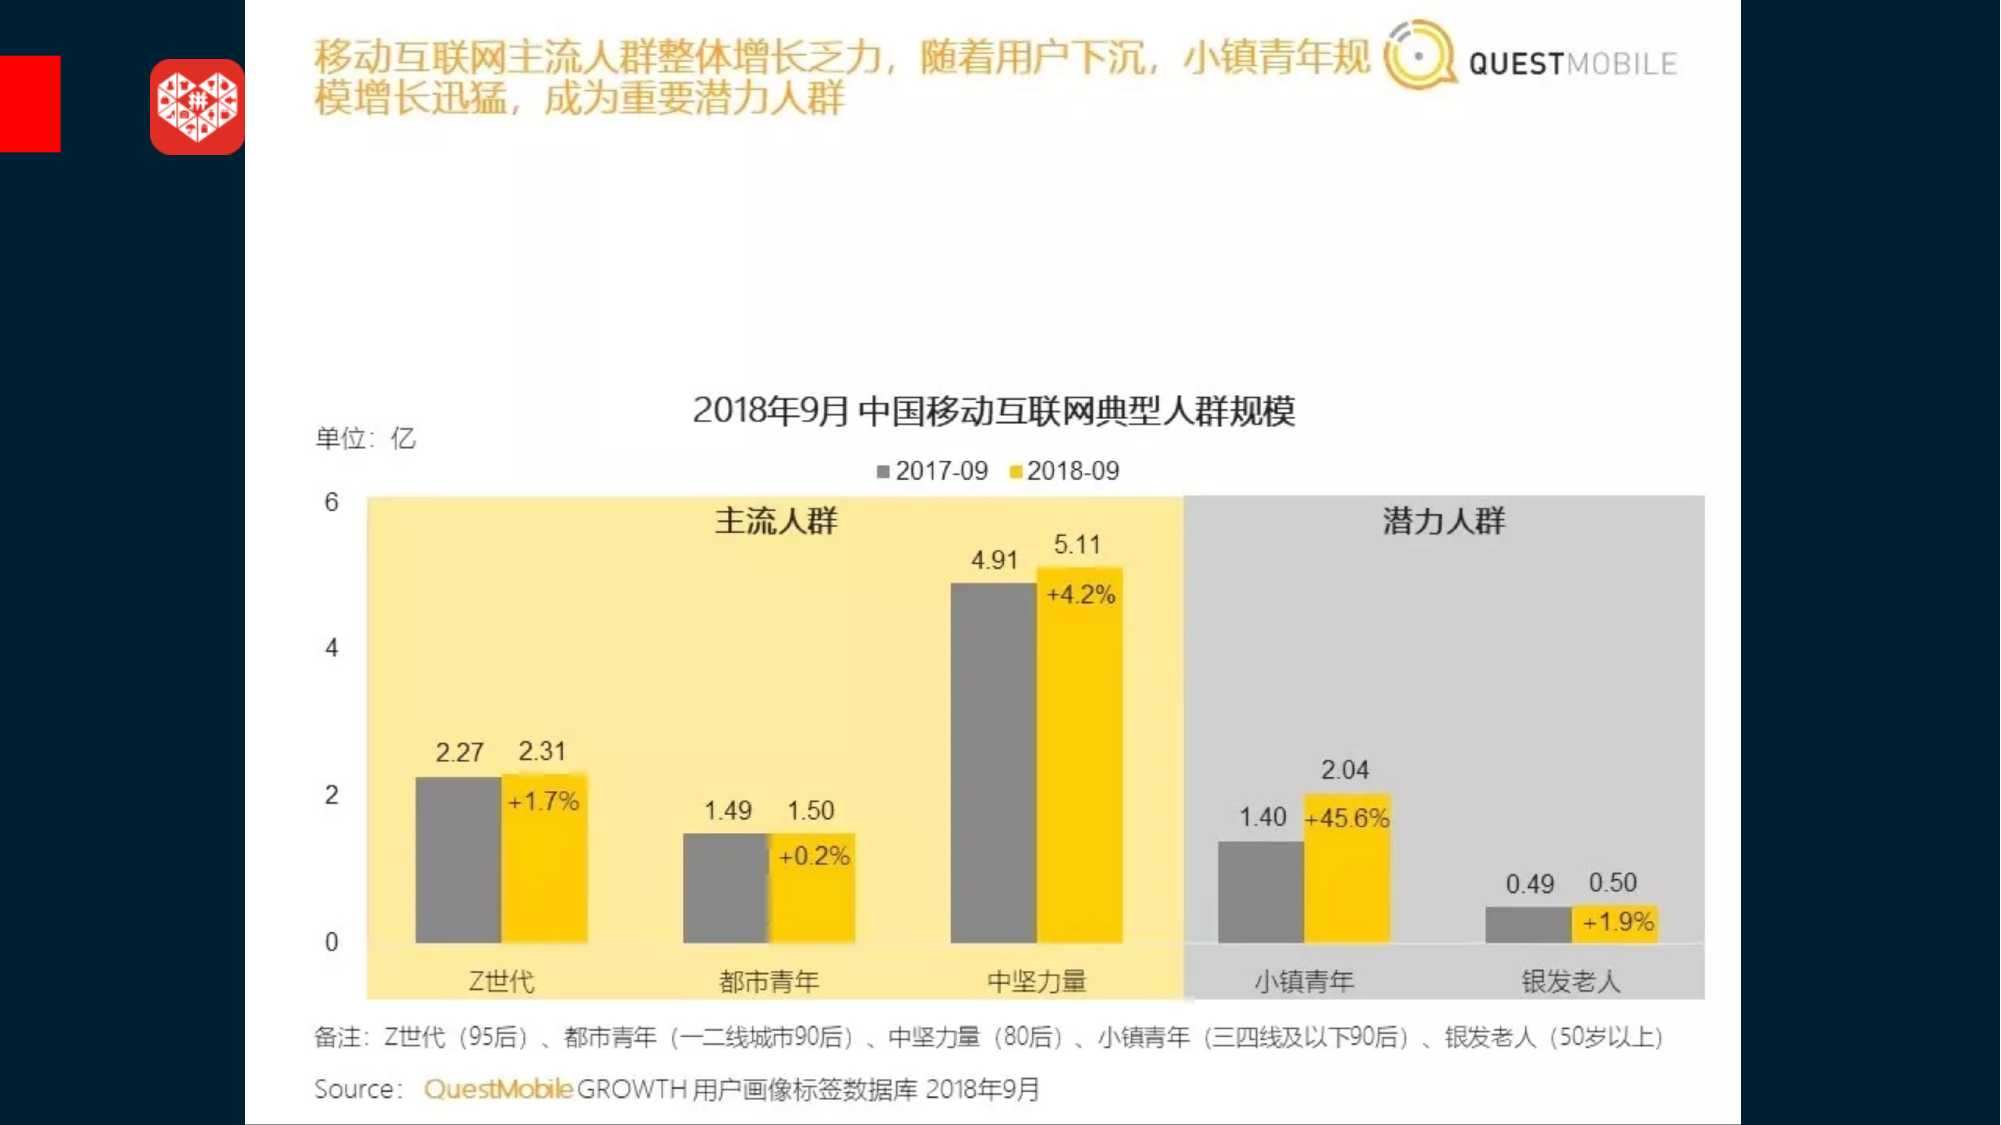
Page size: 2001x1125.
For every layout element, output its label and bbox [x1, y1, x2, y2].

picture [150, 0, 1741, 1125]
text_box [0, 55, 62, 154]
